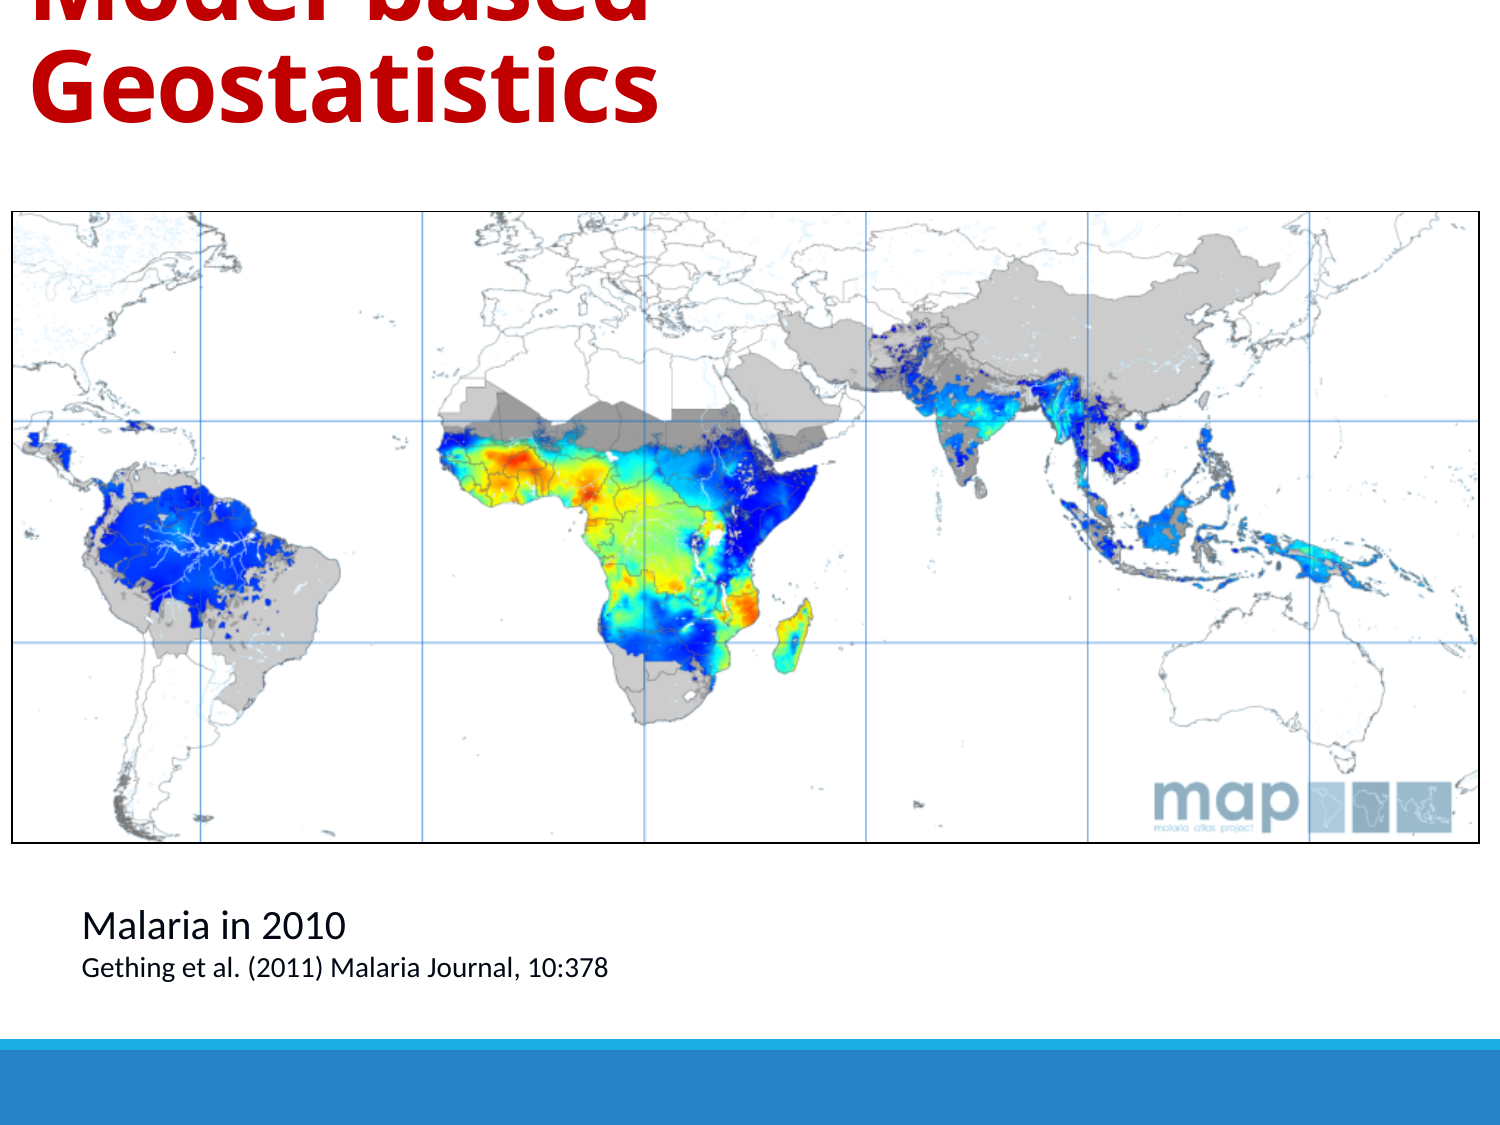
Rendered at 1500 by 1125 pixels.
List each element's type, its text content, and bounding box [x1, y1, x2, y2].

text_box Malaria in 2010 Gething et al. (2011) Malaria Journal, 10:378 [81, 898, 610, 984]
text_box Model-based Geostatistics [12, 0, 1250, 151]
picture [11, 211, 1479, 843]
